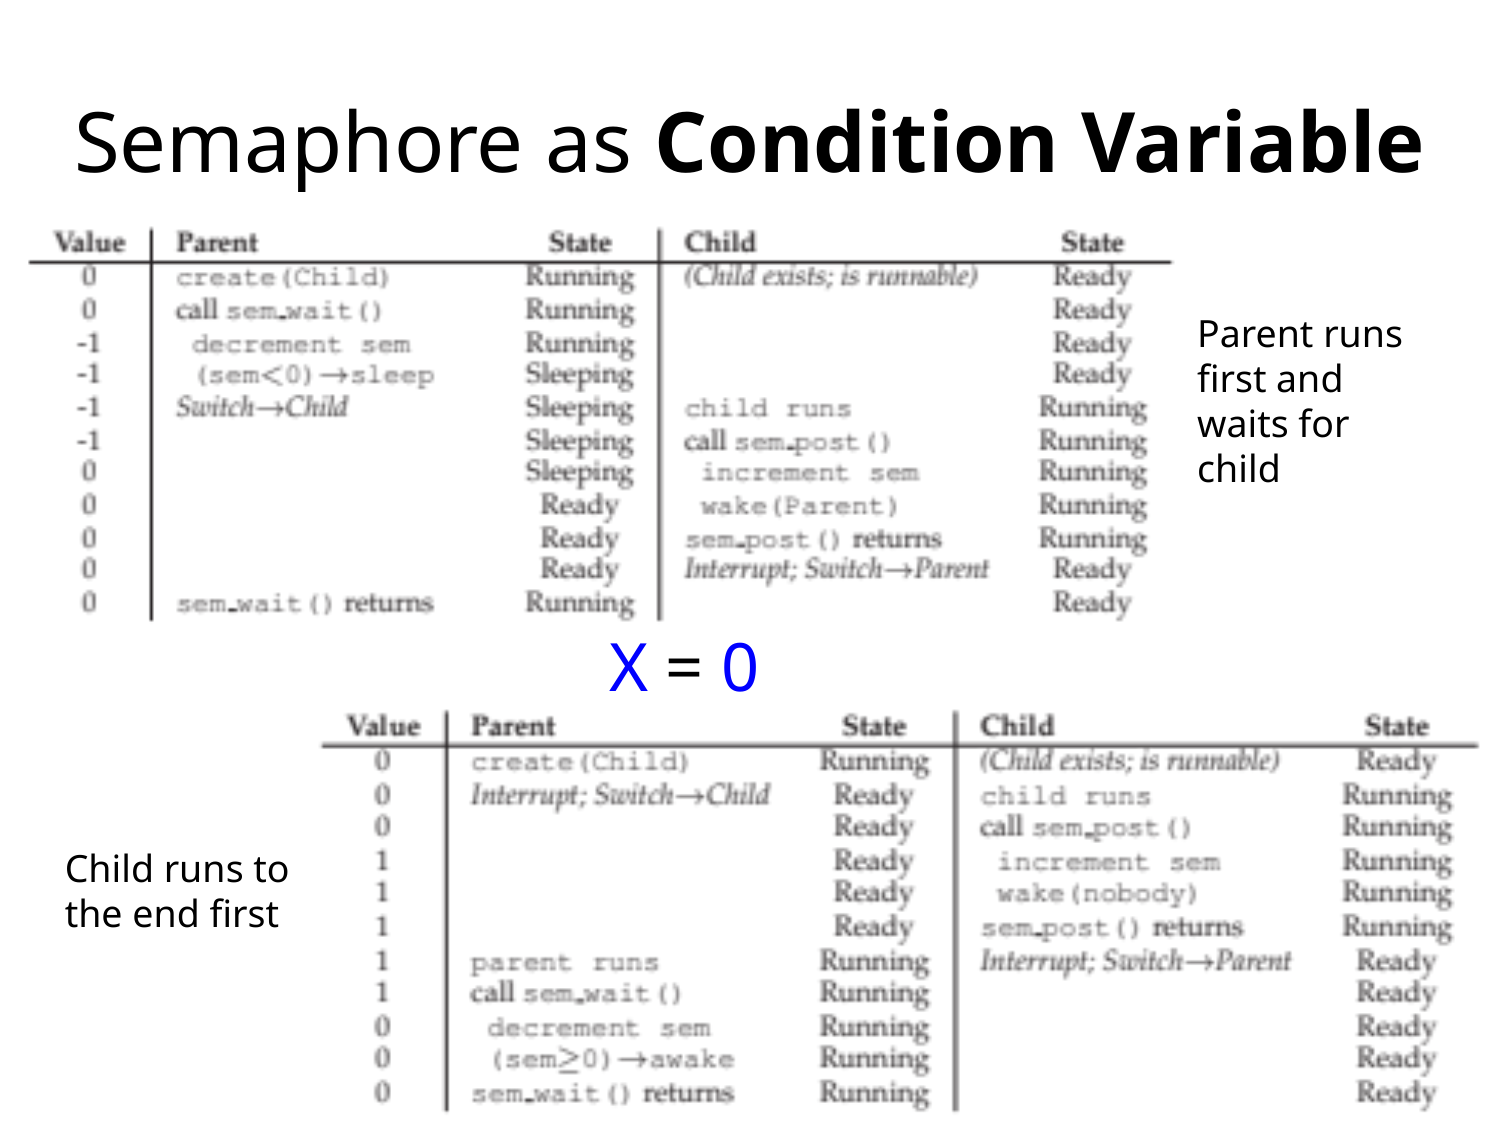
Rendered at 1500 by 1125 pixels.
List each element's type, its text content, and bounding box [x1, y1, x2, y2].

title Semaphore as Condition Variable [0, 45, 1500, 233]
text_box X = 0 [594, 640, 775, 698]
picture [21, 210, 1185, 632]
text_box Parent runs first and waits for child [1189, 302, 1458, 498]
text_box Child runs to the end first [50, 837, 306, 943]
picture [311, 699, 1489, 1125]
